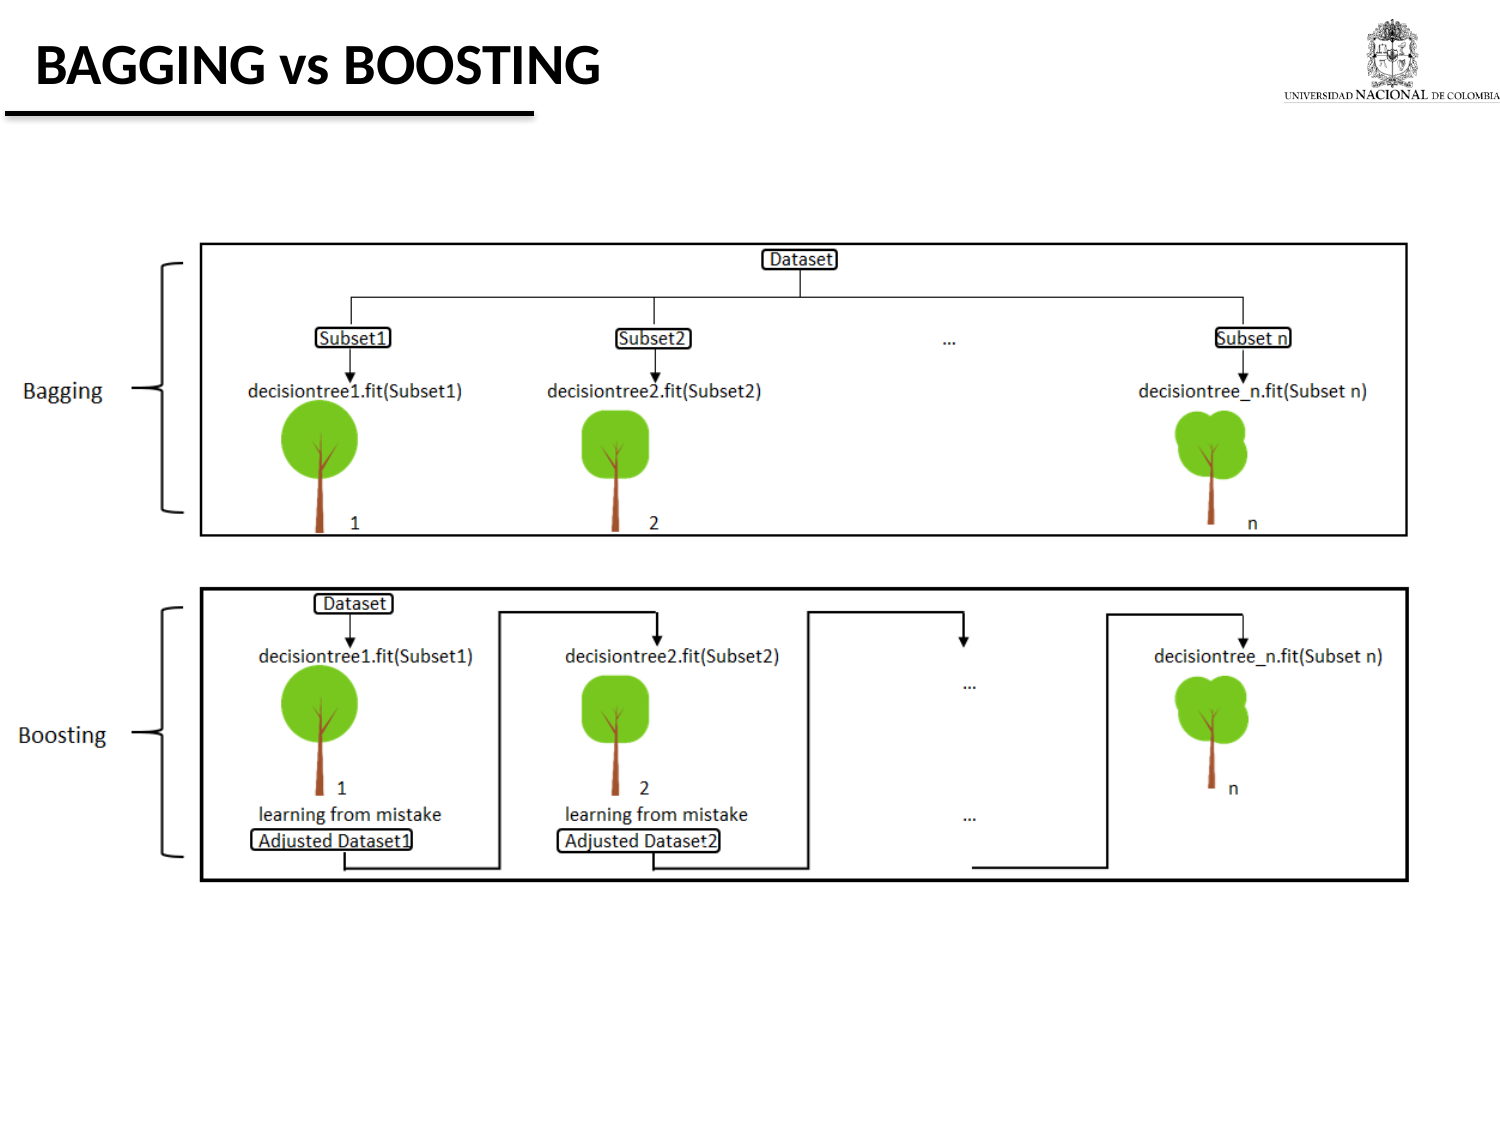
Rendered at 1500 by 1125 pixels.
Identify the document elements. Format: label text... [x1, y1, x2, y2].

picture [0, 214, 1500, 911]
picture [1283, 18, 1500, 106]
text_box BAGGING vs BOOSTING [20, 19, 617, 104]
